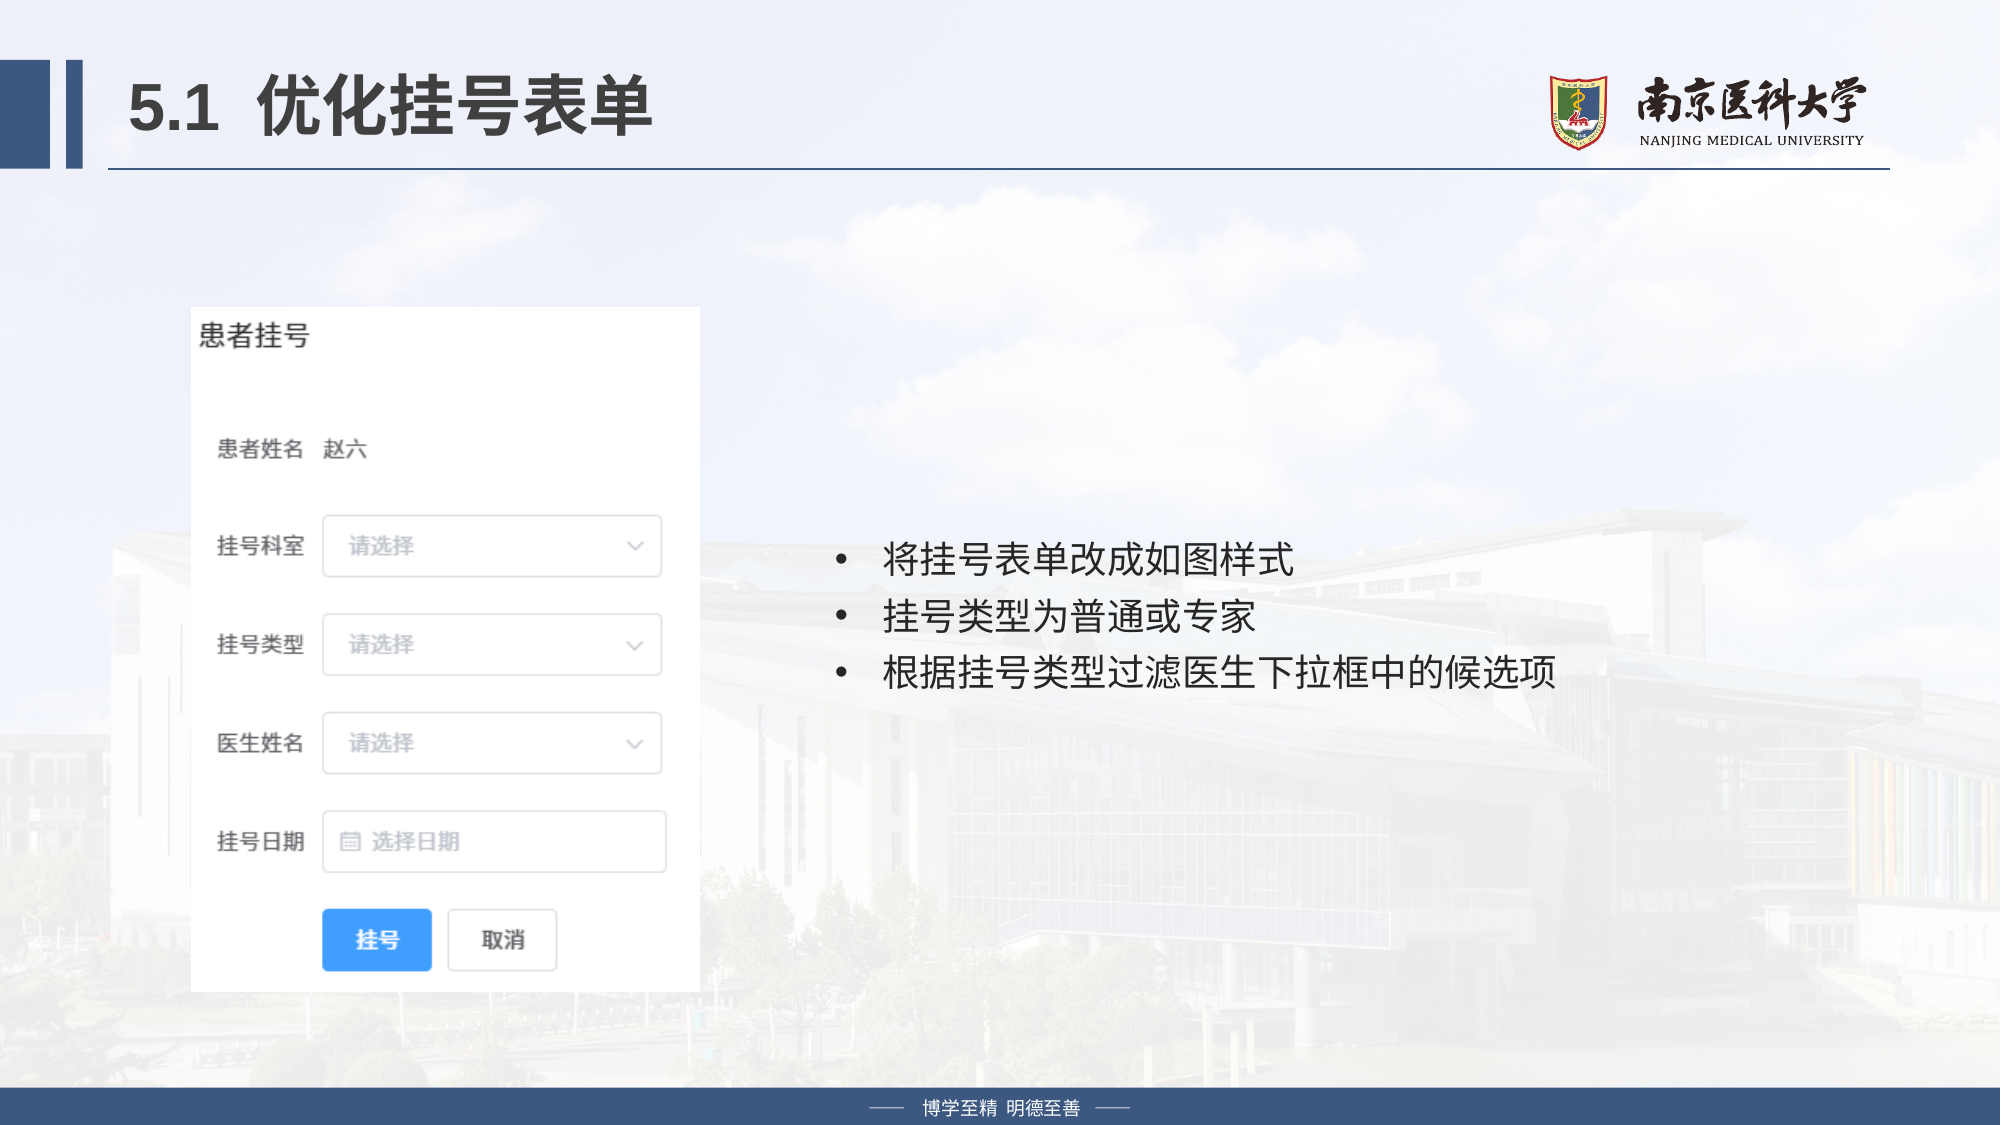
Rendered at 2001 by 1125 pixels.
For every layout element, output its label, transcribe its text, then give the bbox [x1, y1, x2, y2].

picture [191, 307, 700, 992]
title 5.1 优化挂号表单 [113, 41, 1895, 177]
text_box 将挂号表单改成如图样式 挂号类型为普通或专家 根据挂号类型过滤医生下拉框中的候选项 [820, 517, 1572, 701]
footer —— 博学至精 明德至善 —— [662, 1091, 1338, 1124]
